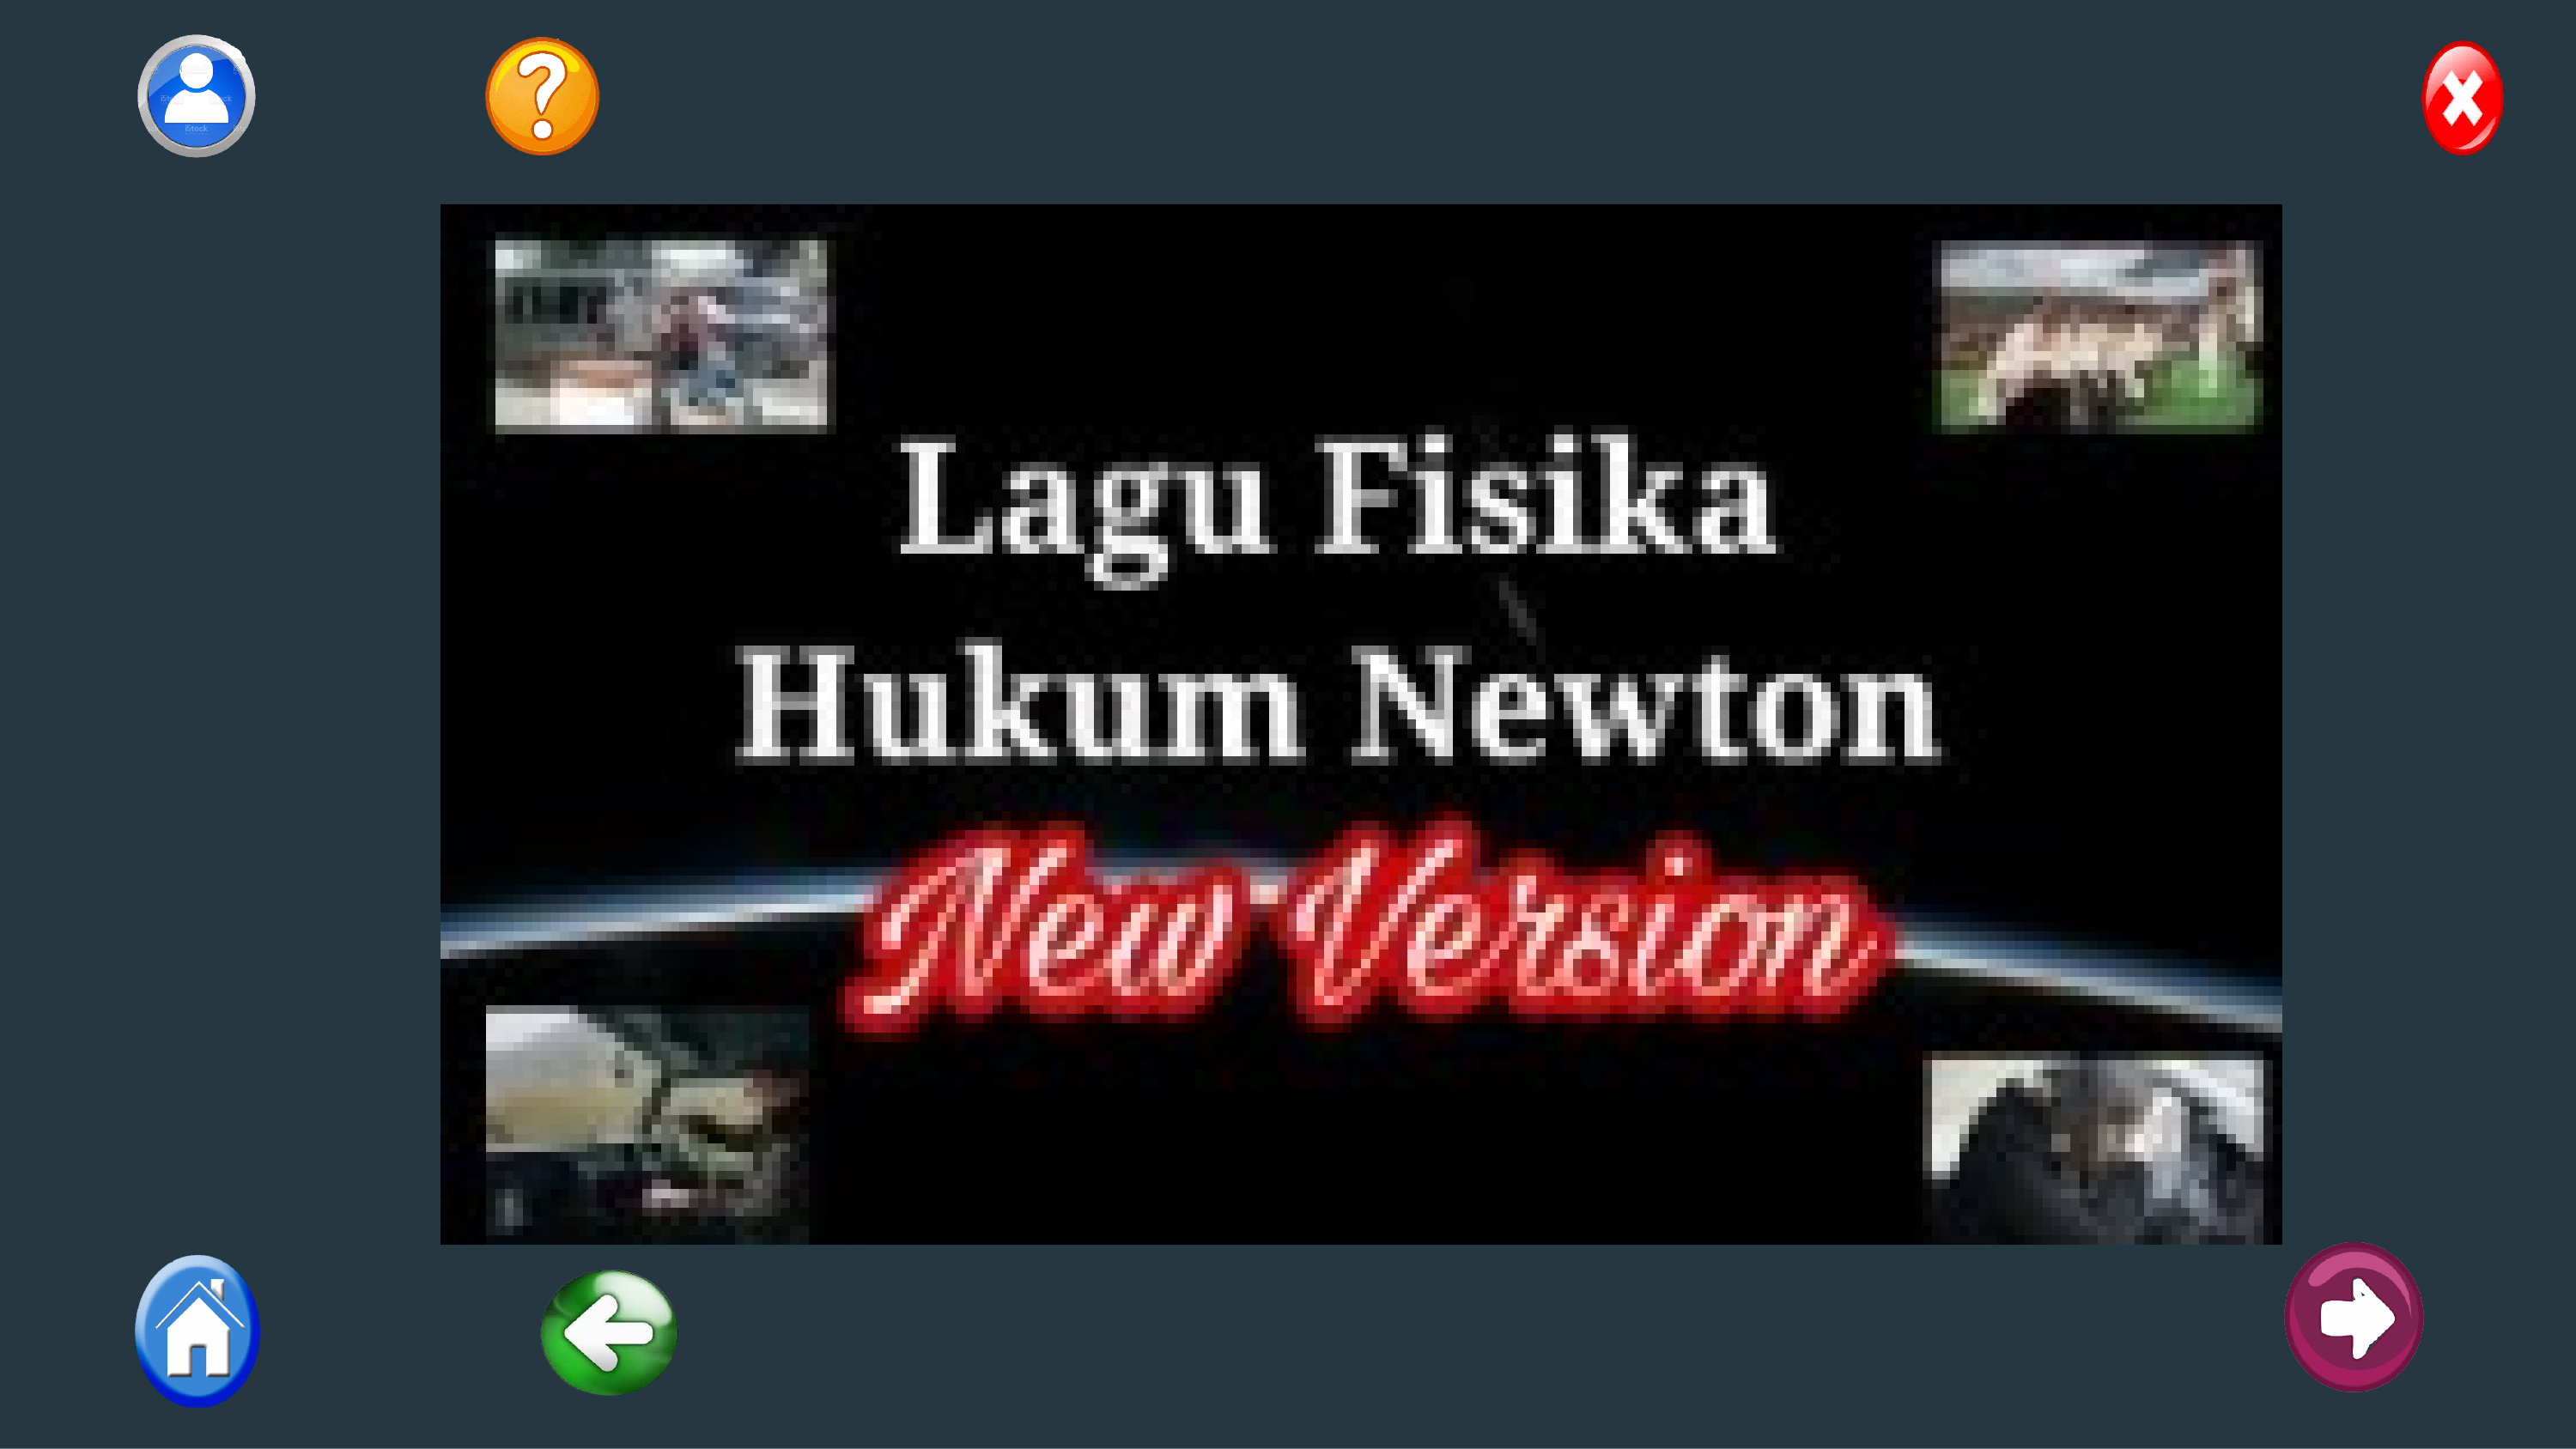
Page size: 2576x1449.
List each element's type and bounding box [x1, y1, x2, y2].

text_box [2392, 37, 2532, 158]
text_box [127, 21, 270, 170]
text_box [527, 1258, 689, 1407]
text_box [440, 203, 2283, 1246]
text_box [115, 1246, 280, 1419]
text_box [2257, 1231, 2451, 1404]
text_box [471, 36, 611, 156]
